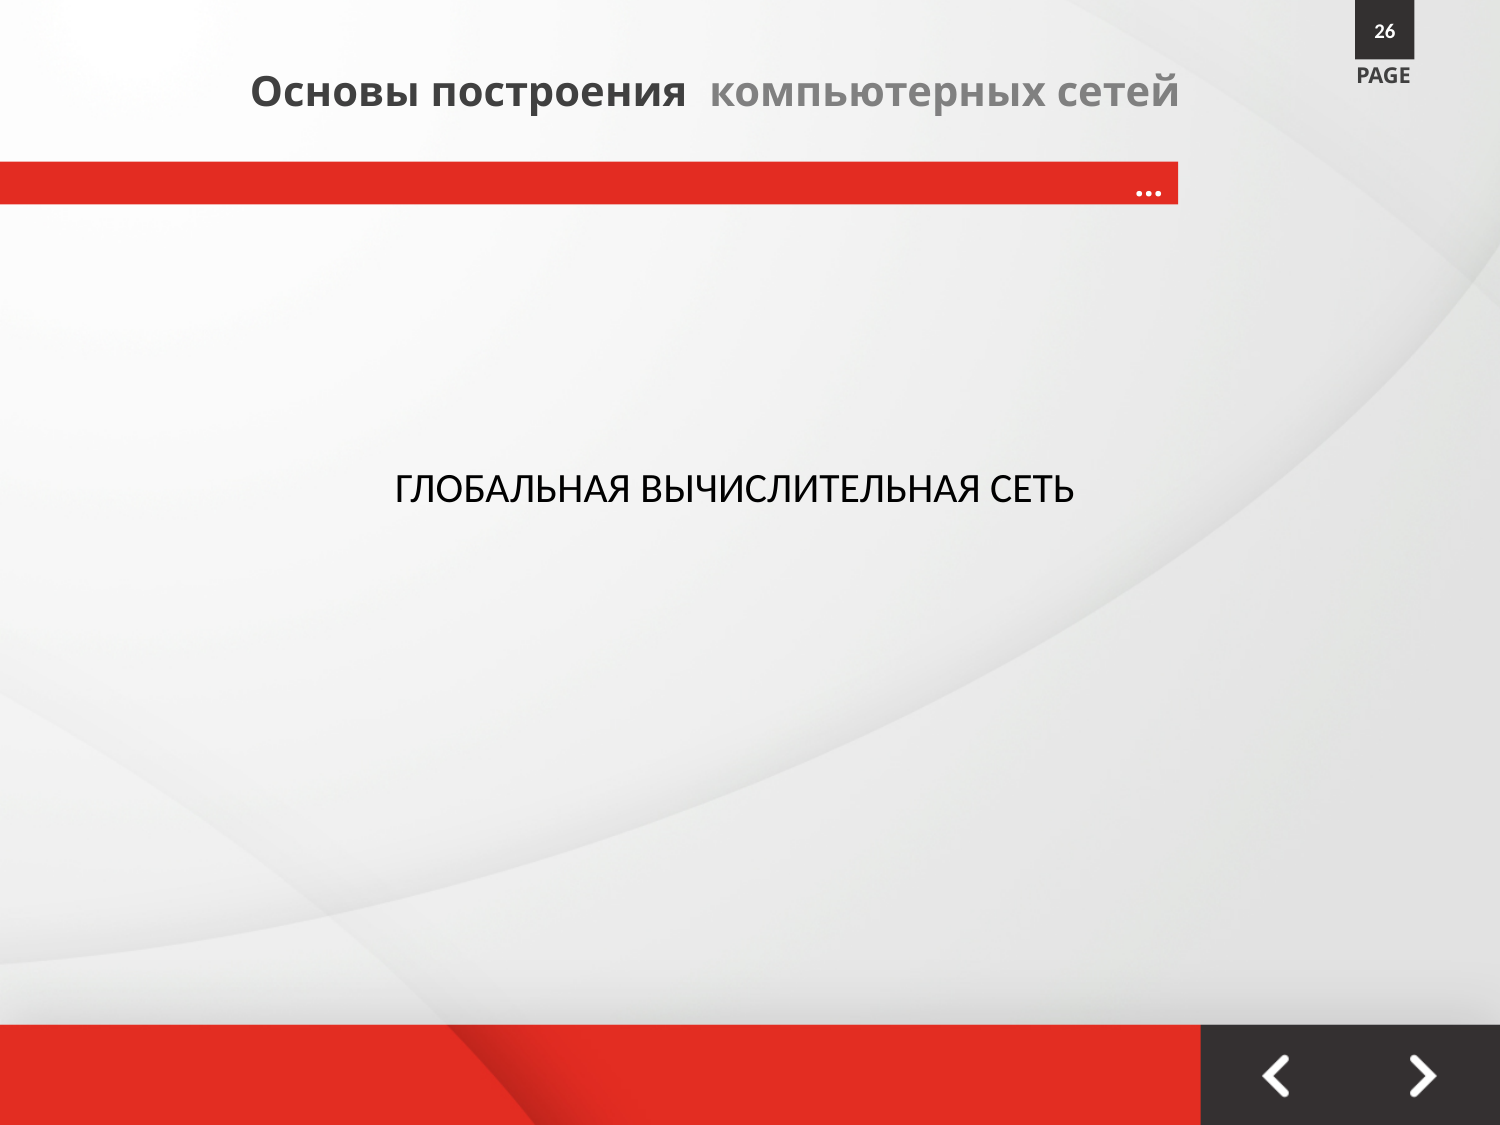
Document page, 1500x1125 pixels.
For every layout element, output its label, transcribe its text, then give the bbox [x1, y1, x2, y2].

picture [0, 0, 1500, 1125]
text_box ГЛОБАЛЬНАЯ ВЫЧИСЛИТЕЛЬНАЯ СЕТЬ [37, 459, 1433, 523]
text_box Основы построения компьютерных сетей [22, 57, 1196, 123]
subtitle … [0, 161, 1179, 205]
text_box 26 [1353, 0, 1417, 61]
text_box PAGE [1341, 54, 1426, 96]
